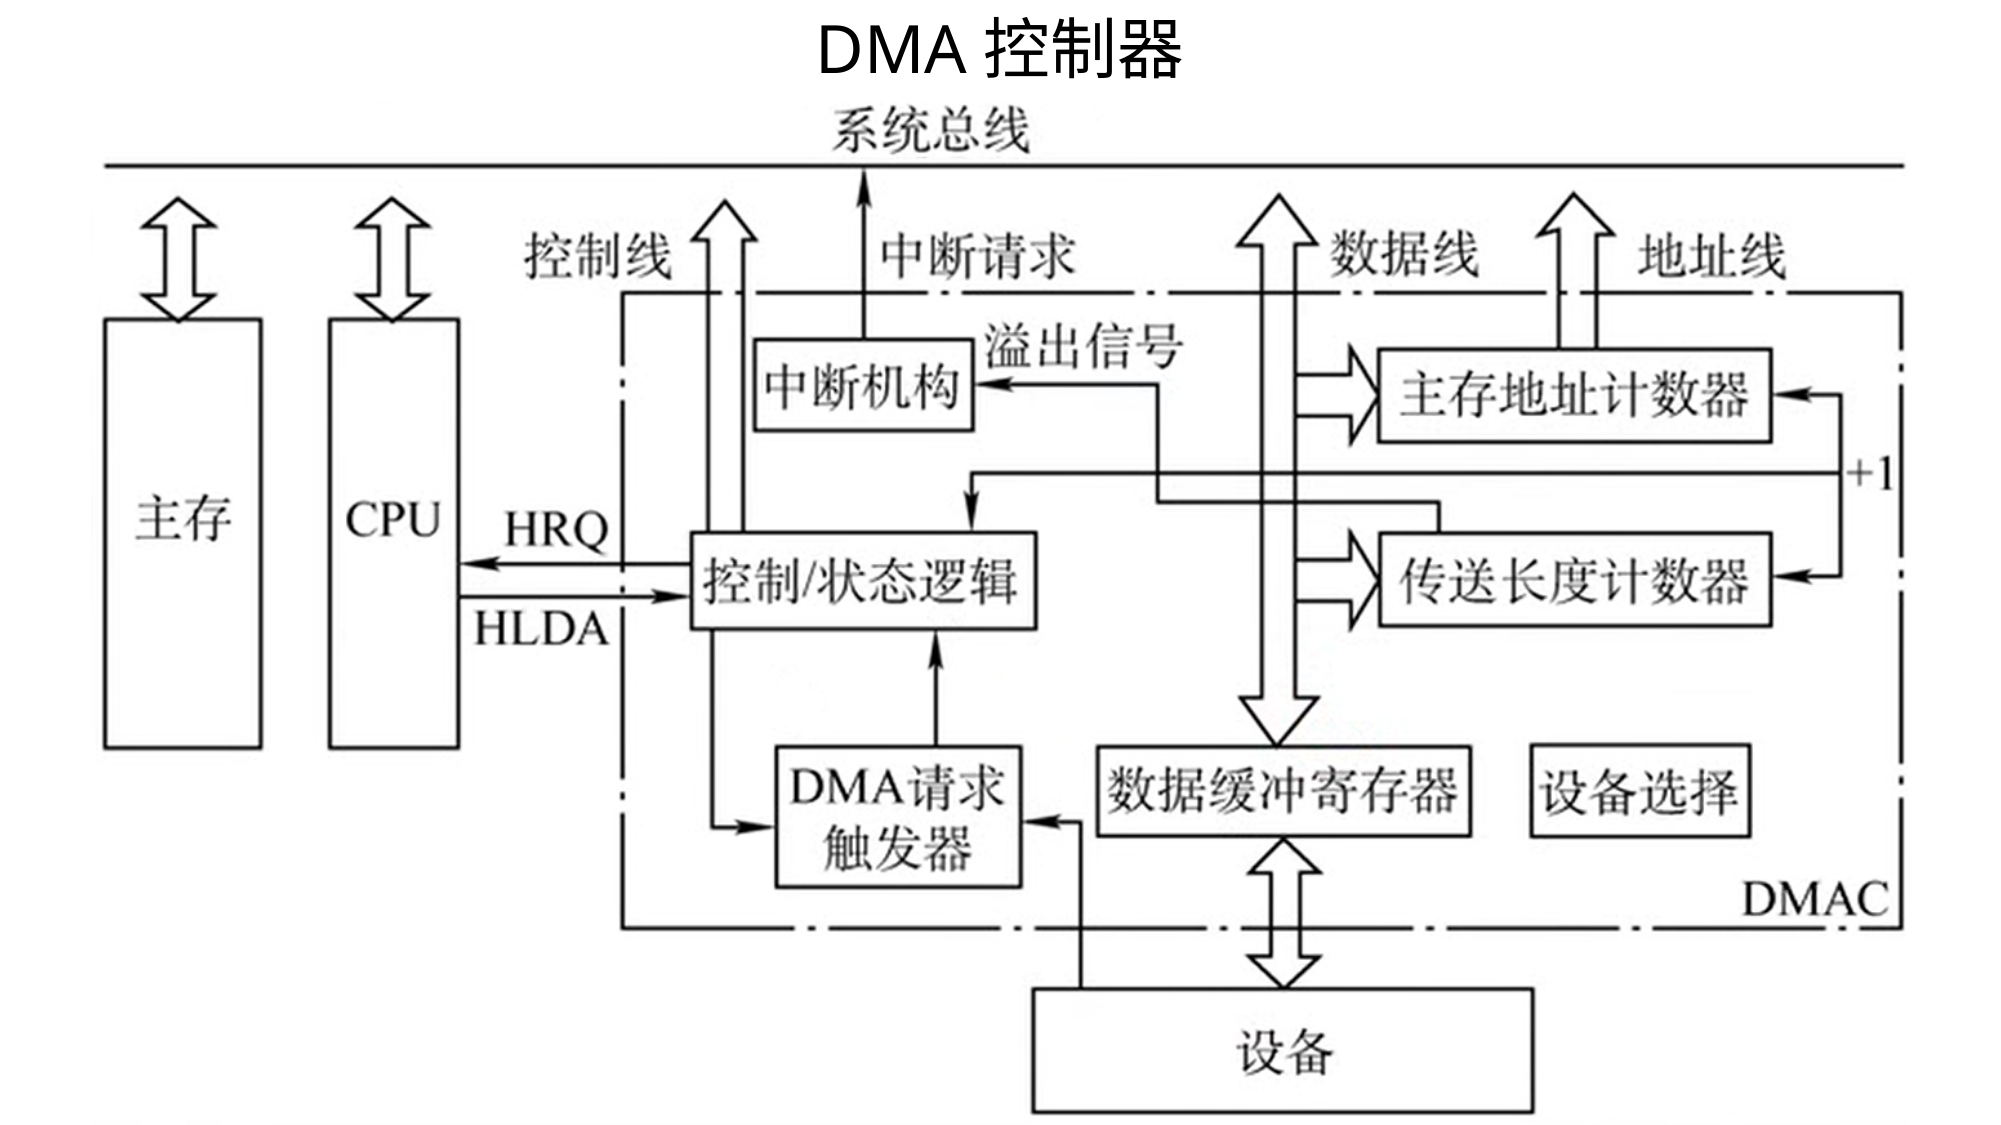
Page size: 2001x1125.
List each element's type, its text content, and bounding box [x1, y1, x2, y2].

text_box DMA控制器 [705, 0, 1295, 95]
picture [91, 99, 1909, 1125]
